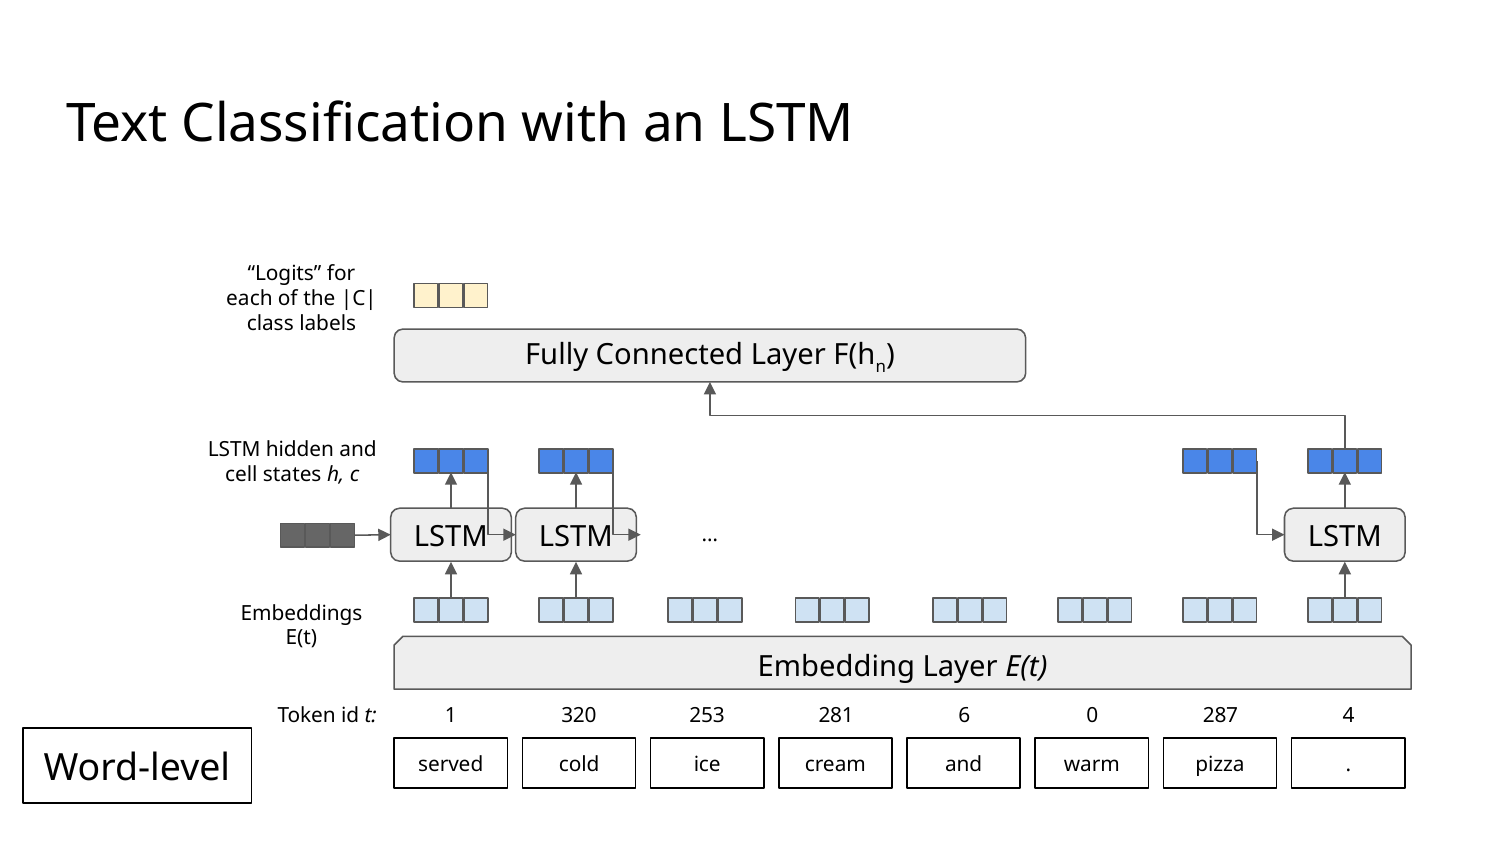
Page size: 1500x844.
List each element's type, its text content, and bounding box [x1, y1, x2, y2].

text_box LSTM hidden and cell states h, c [190, 420, 394, 501]
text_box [413, 457, 489, 470]
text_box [1182, 448, 1406, 599]
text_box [208, 583, 1382, 640]
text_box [208, 244, 1345, 450]
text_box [612, 460, 767, 564]
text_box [280, 523, 391, 548]
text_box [22, 727, 1406, 804]
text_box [487, 460, 637, 599]
text_box Embedding Layer E(t) [394, 636, 1412, 690]
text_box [260, 689, 1406, 746]
title Text Classification with an LSTM [51, 72, 1449, 167]
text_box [390, 472, 482, 599]
